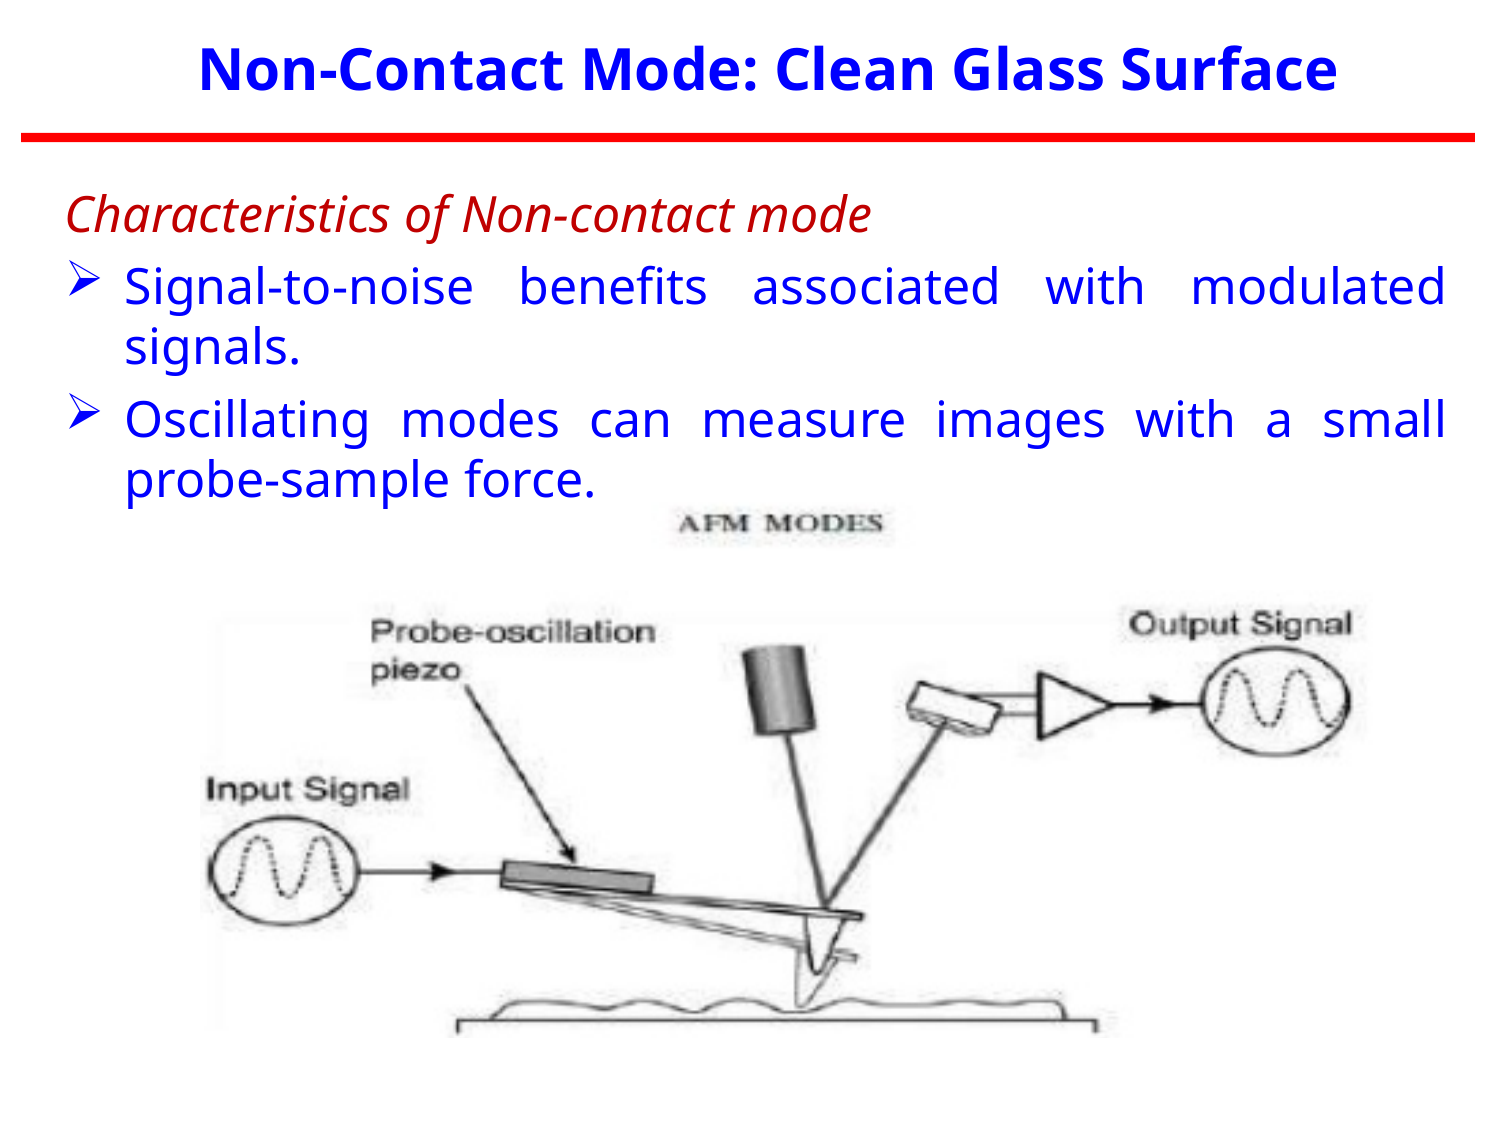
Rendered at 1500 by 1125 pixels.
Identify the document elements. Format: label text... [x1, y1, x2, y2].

text_box Characteristics of Non-contact mode Signal-to-noise benefits associated with modulated signals. Oscillating modes can measure images with a small probe-sample force. [49, 174, 1463, 515]
text_box Non-Contact Mode: Clean Glass Surface [75, 24, 1463, 110]
picture [199, 497, 1373, 1038]
